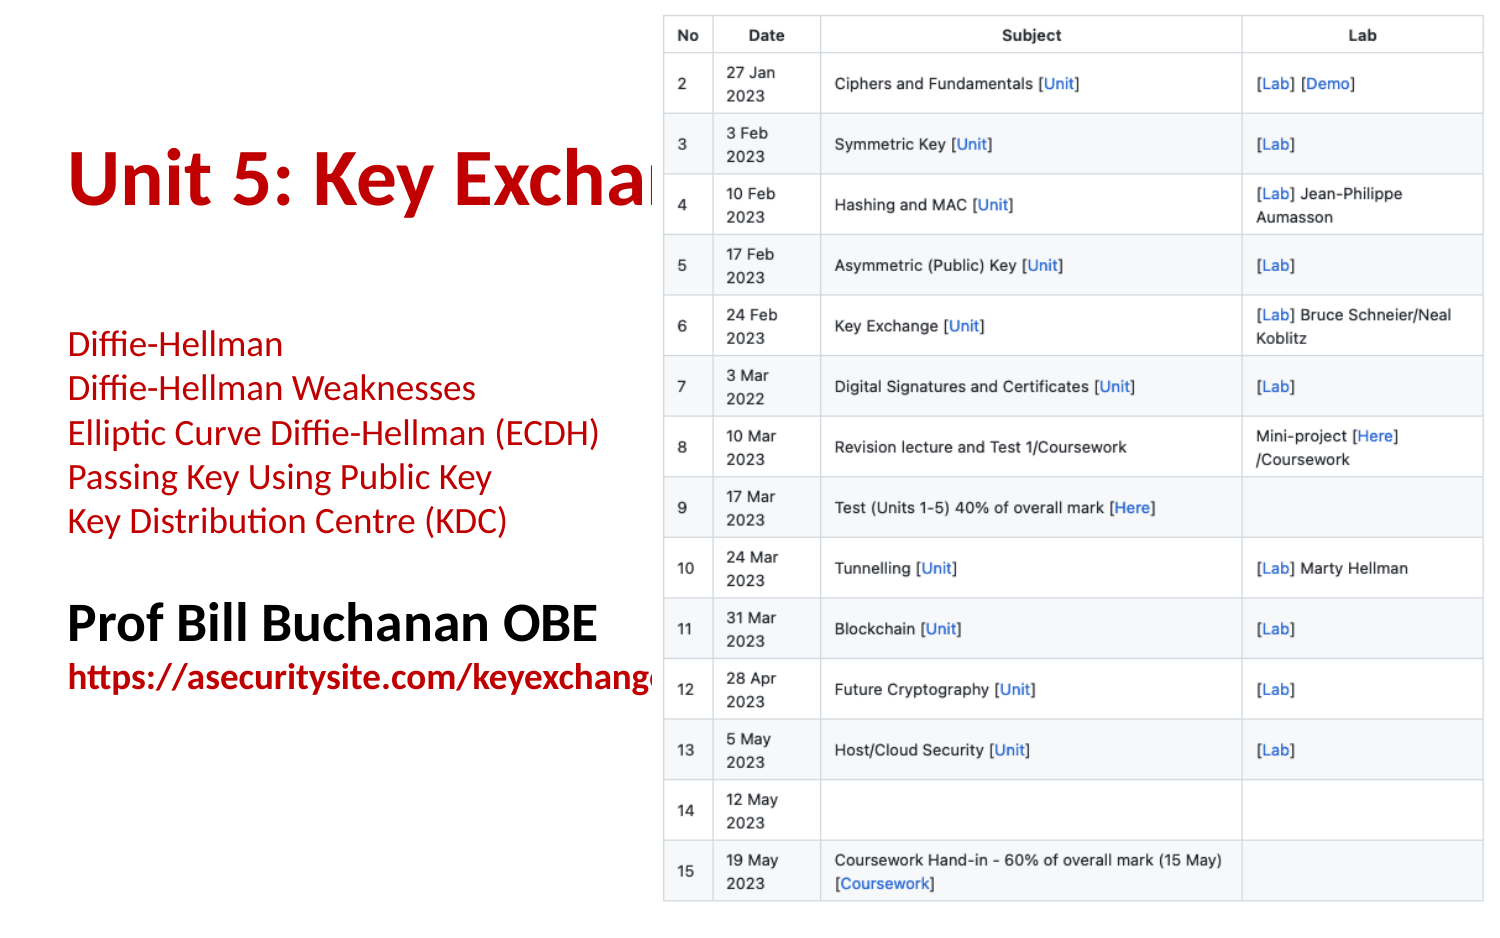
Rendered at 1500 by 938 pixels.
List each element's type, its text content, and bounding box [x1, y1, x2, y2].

picture [651, 0, 1500, 925]
title Unit 5: Key Exchange Diffie-Hellman Diffie-Hellman Weaknesses Elliptic Curve Diffie-Hellman (ECDH) Passing Key Using Public Key Key Distribution Centre (KDC) Prof Bill Buchanan OBE https://asecuritysite.com/keyexchange [59, 61, 651, 760]
